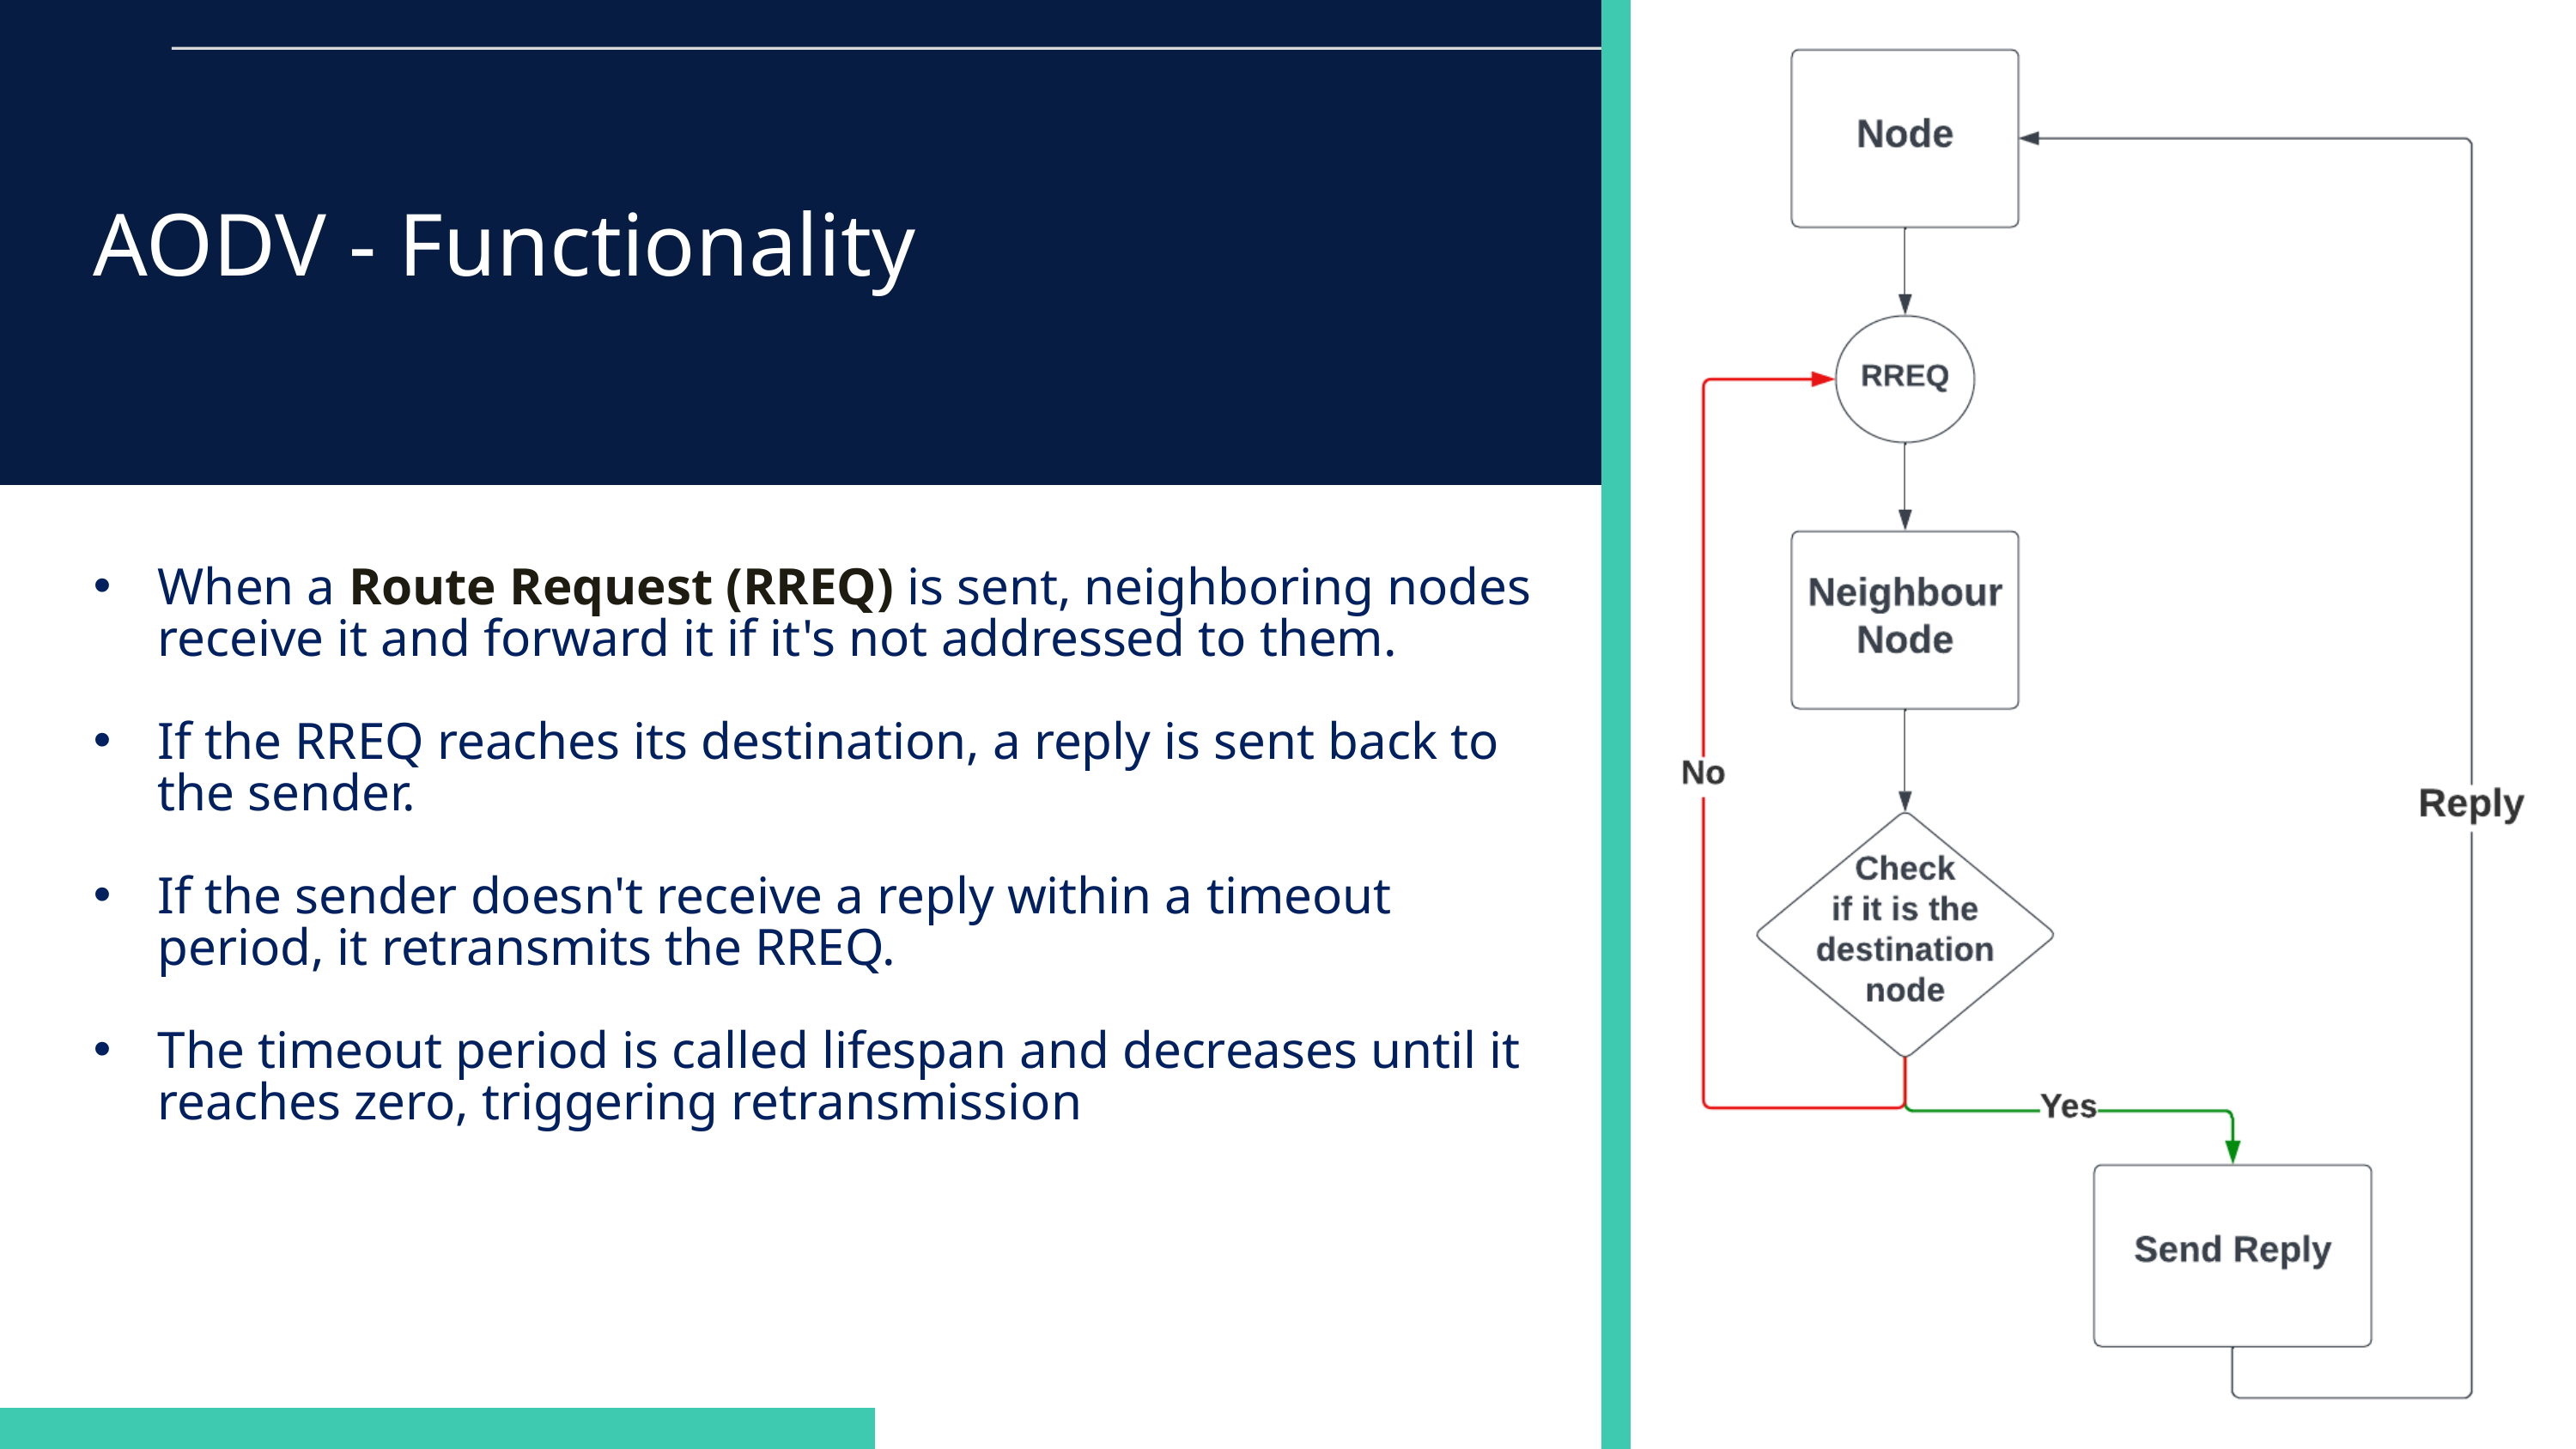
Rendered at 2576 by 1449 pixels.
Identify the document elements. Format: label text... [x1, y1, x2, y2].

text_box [0, 1407, 876, 1449]
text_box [847, 751, 1625, 786]
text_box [0, 0, 1628, 486]
text_box When a Route Request (RREQ) is sent, neighboring nodes receive it and forward it if it's not addressed to them. If the RREQ reaches its destination, a reply is sent back to the sender. If the sender doesn't receive a reply within a timeout period, it retransmits the RREQ. The timeout period is called lifespan and decreases until it reaches zero, triggering retransmission [93, 563, 1569, 1131]
picture [1630, 0, 2576, 1449]
